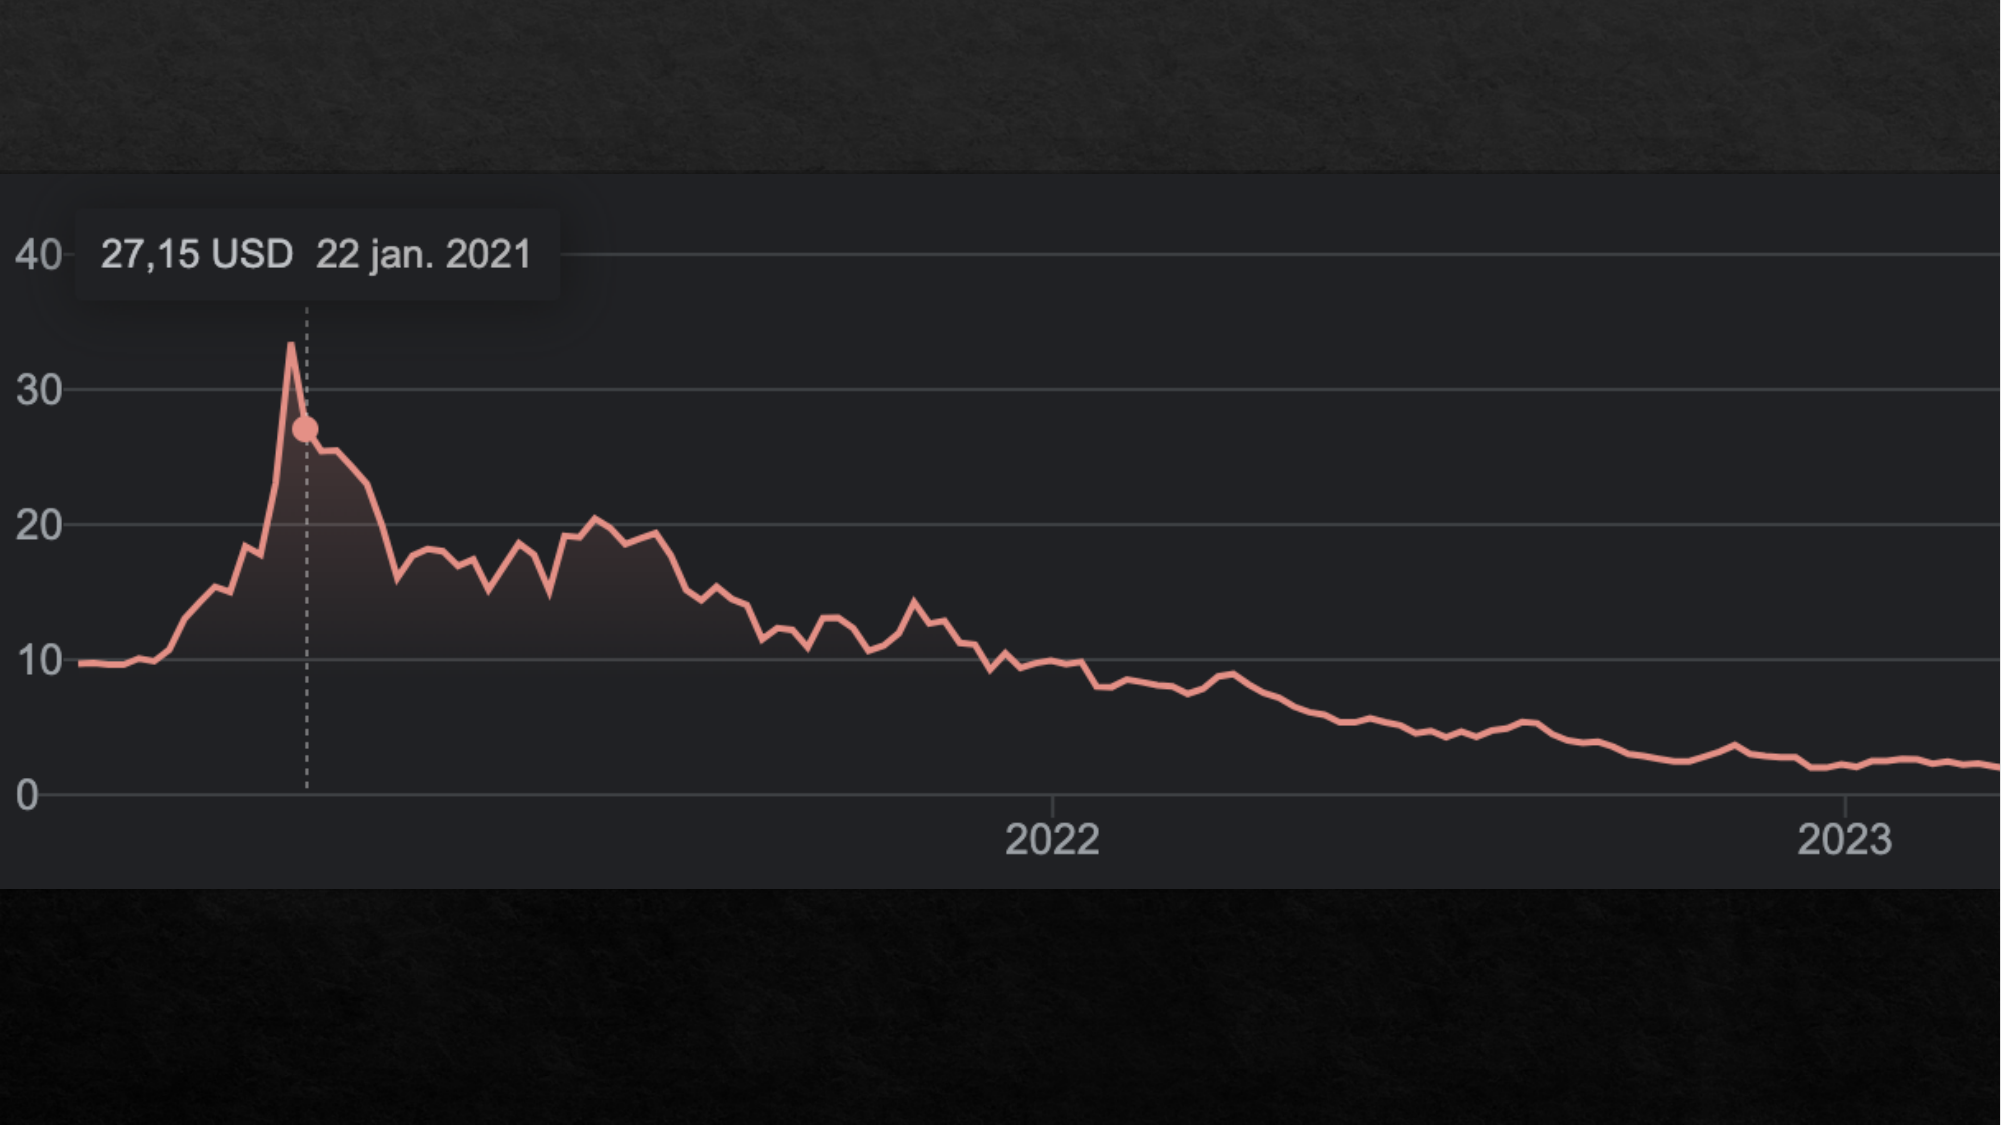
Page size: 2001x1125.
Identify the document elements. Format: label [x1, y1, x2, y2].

list [0, 174, 2000, 889]
